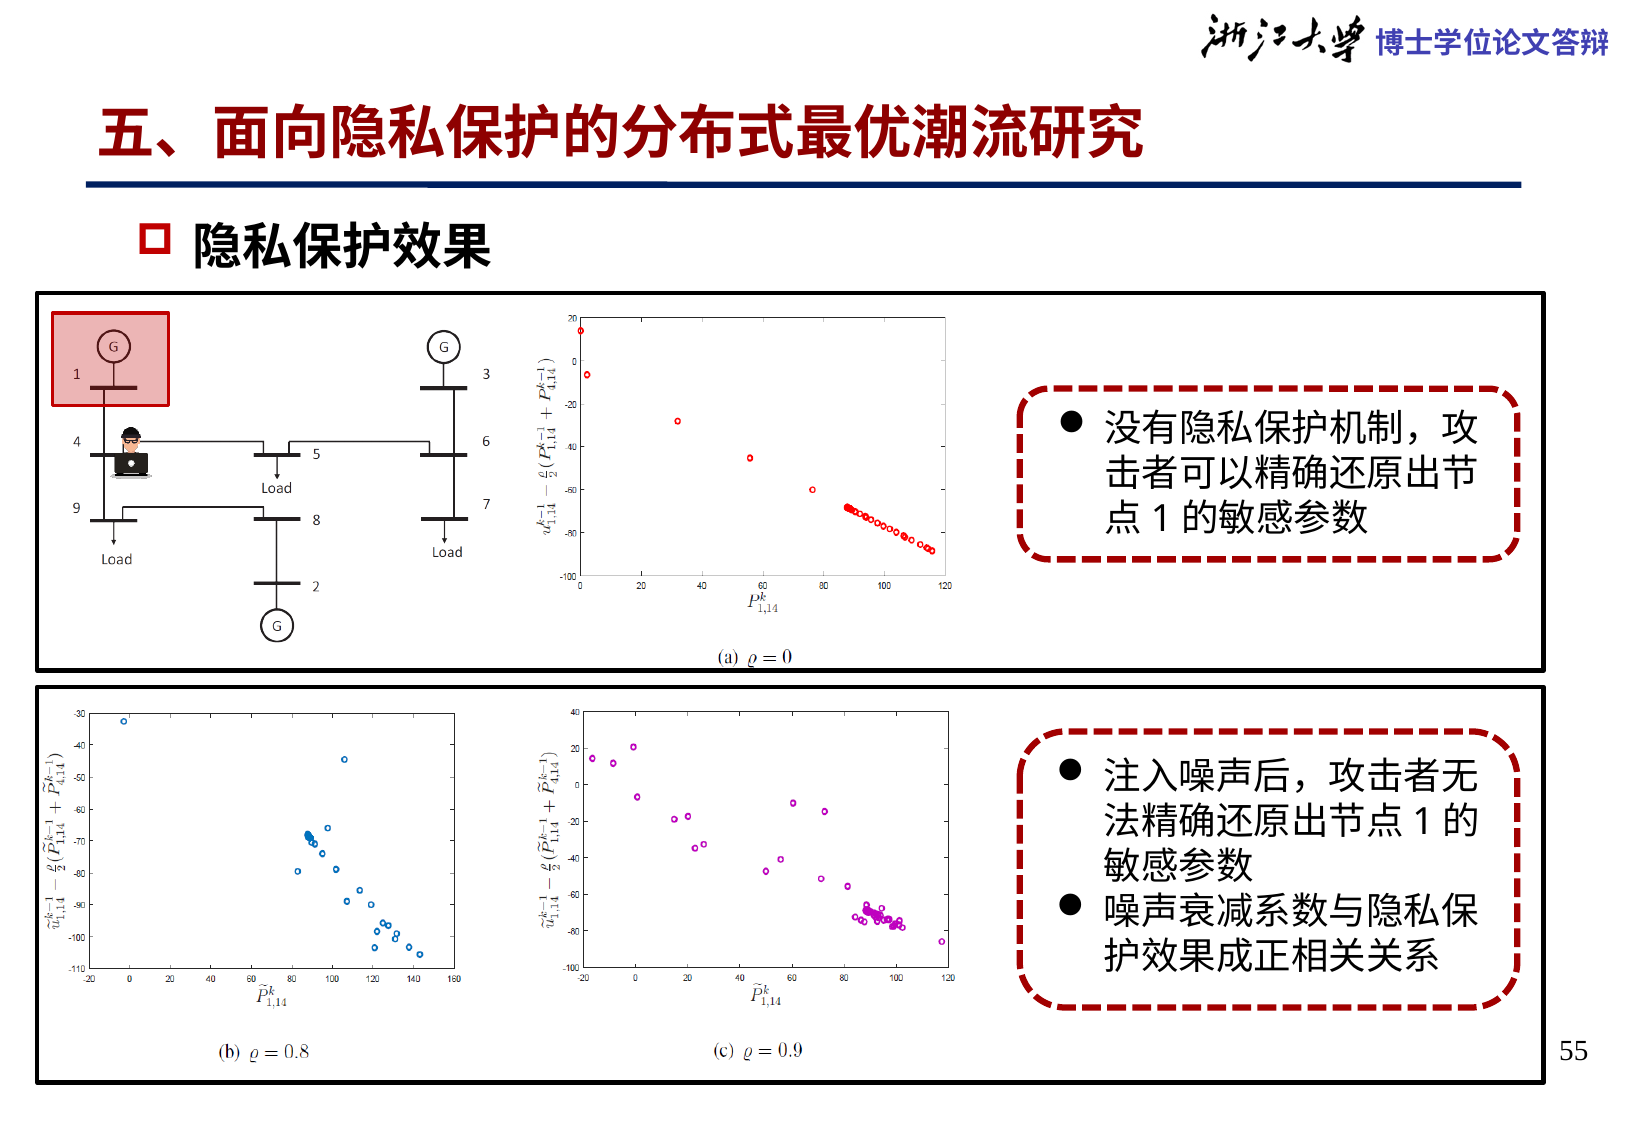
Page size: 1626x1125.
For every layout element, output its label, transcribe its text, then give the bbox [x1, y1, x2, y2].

picture [52, 324, 504, 650]
slide_number 55 [1224, 1023, 1604, 1100]
title 五、面向隐私保护的分布式最优潮流研究 [81, 7, 1544, 173]
text_box 隐私保护效果 [121, 206, 1491, 289]
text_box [11, 302, 995, 1073]
text_box [34, 289, 1547, 674]
text_box 没有隐私保护机制，攻击者可以精确还原出节点1的敏感参数 [1016, 385, 1521, 563]
text_box 注入噪声后，攻击者无法精确还原出节点1的敏感参数 噪声衰减系数与隐私保护效果成正相关关系 [1016, 728, 1521, 1011]
text_box [35, 684, 1547, 1086]
